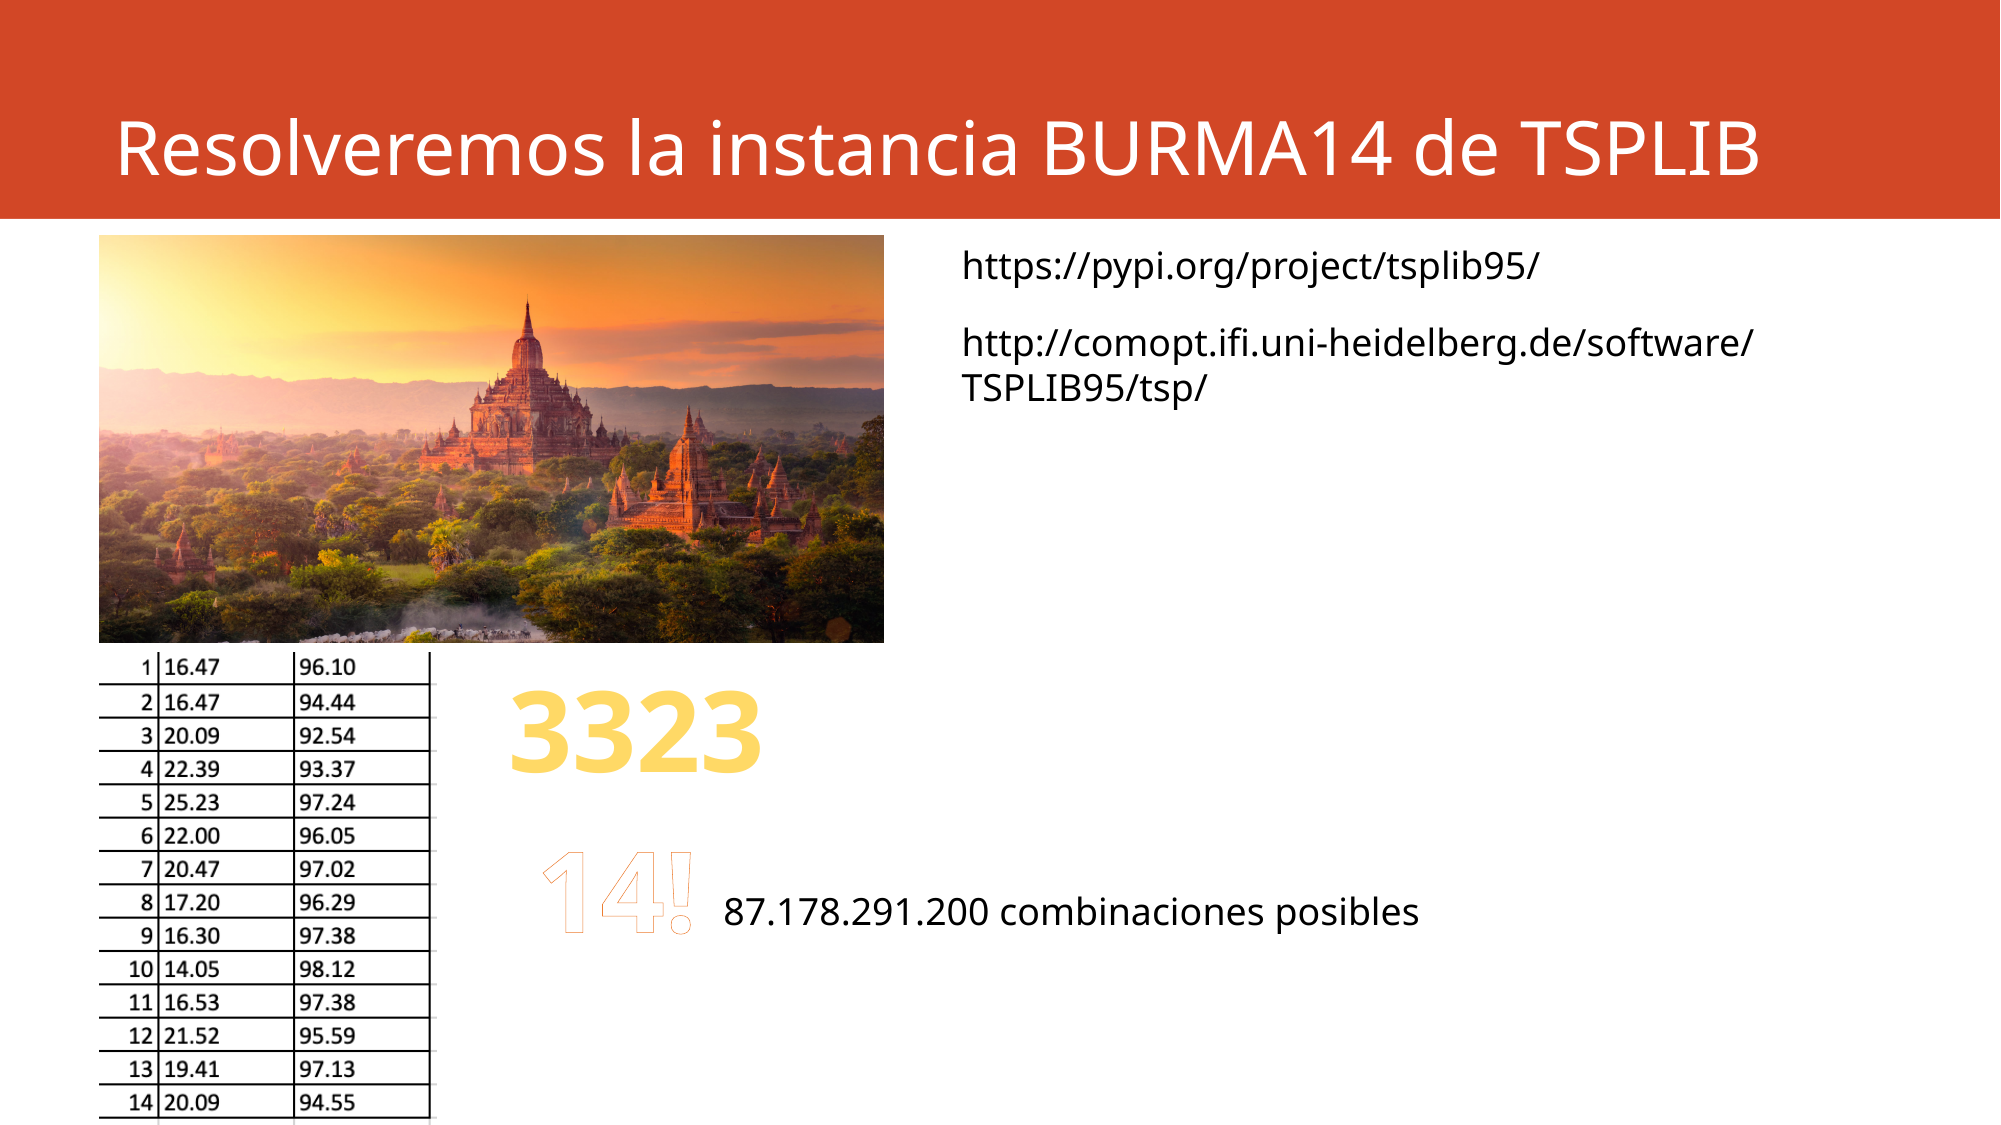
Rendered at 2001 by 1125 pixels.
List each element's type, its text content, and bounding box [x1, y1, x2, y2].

picture [99, 235, 884, 643]
title Resolveremos la instancia BURMA14 de TSPLIB [99, 0, 1863, 199]
text_box 3323 [492, 652, 781, 802]
text_box 14! [521, 812, 713, 963]
text_box http://comopt.ifi.uni-heidelberg.de/software/TSPLIB95/tsp/ [946, 311, 1948, 417]
picture [99, 651, 437, 1125]
text_box https://pypi.org/project/tsplib95/ [946, 235, 1948, 295]
text_box 87.178.291.200 combinaciones posibles [708, 880, 1436, 941]
